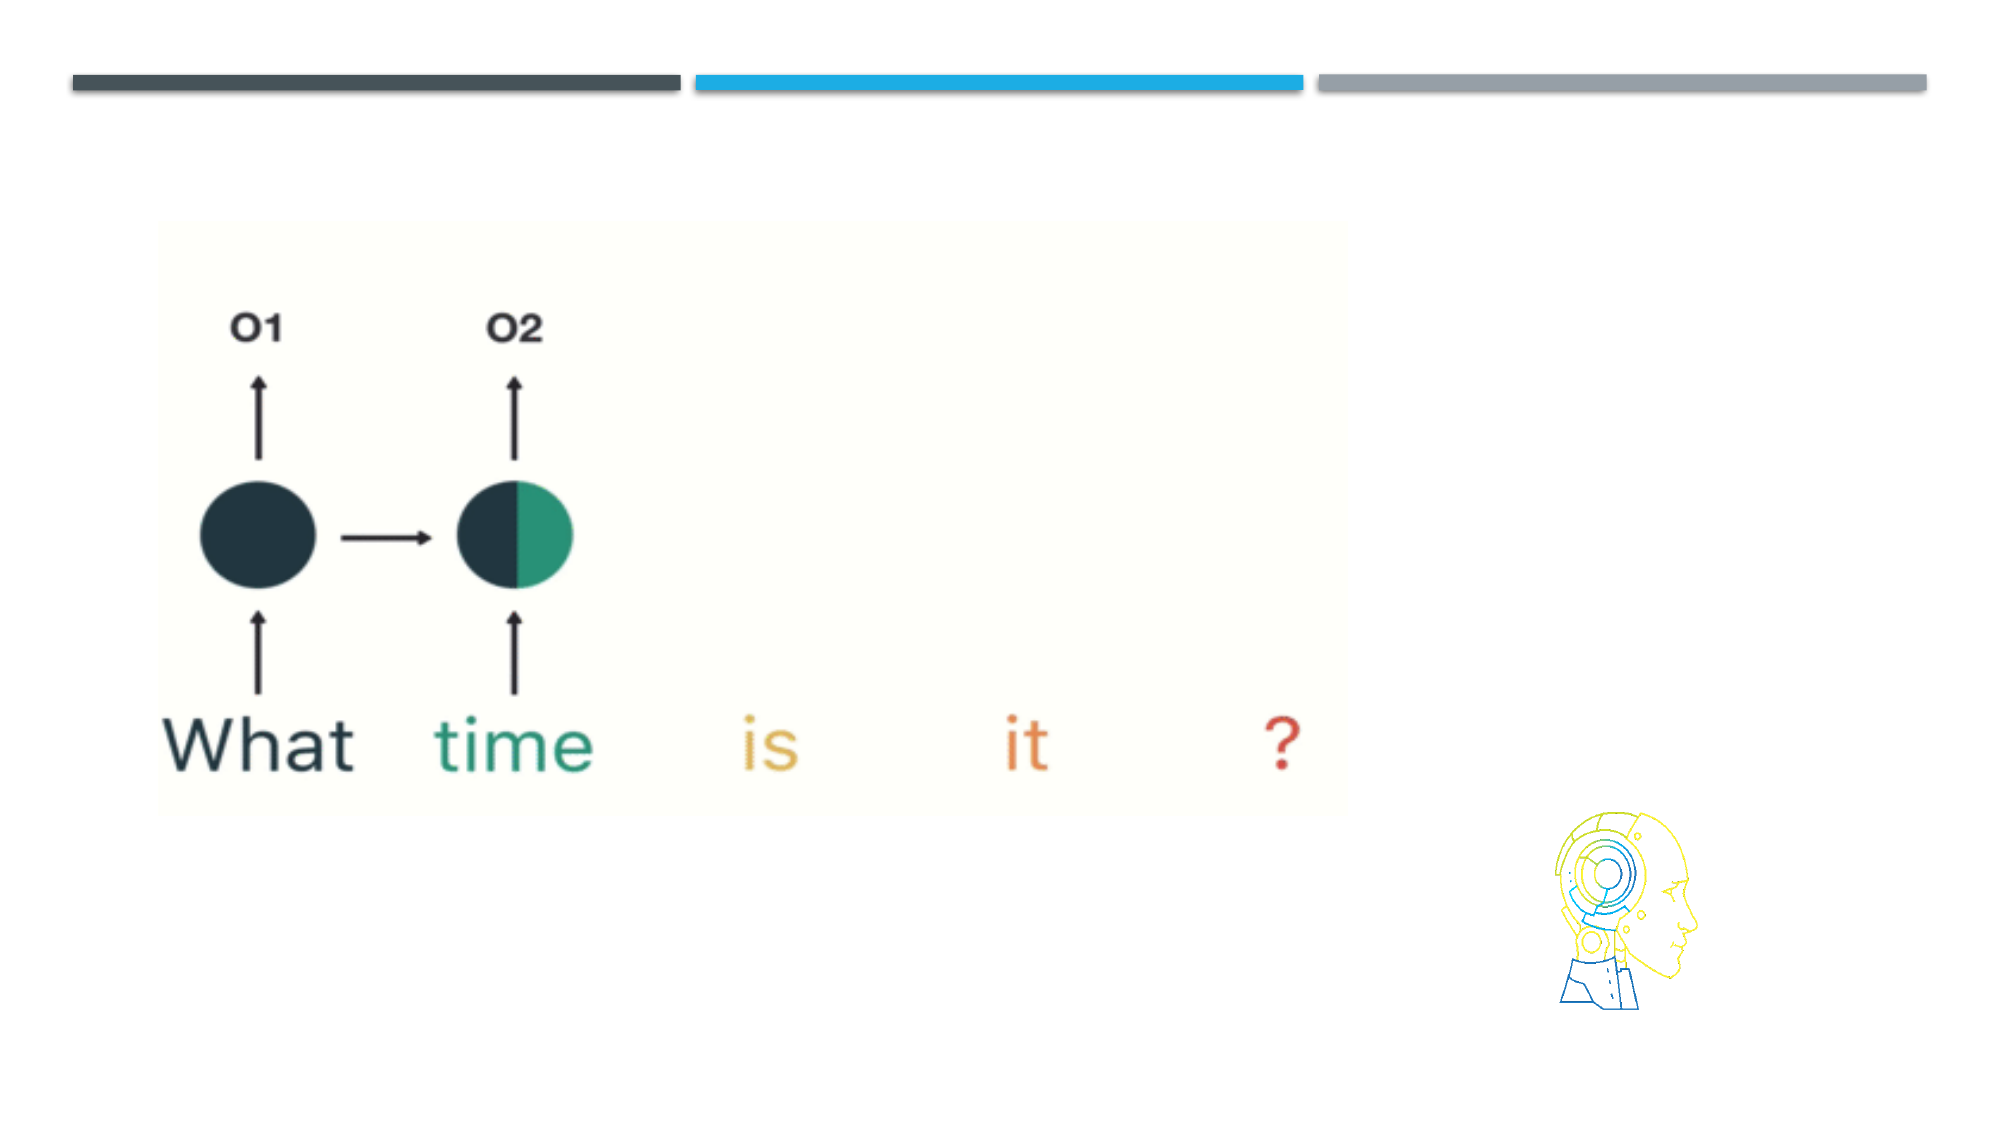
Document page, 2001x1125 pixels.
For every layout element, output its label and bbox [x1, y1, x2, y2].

picture [158, 221, 1906, 1084]
